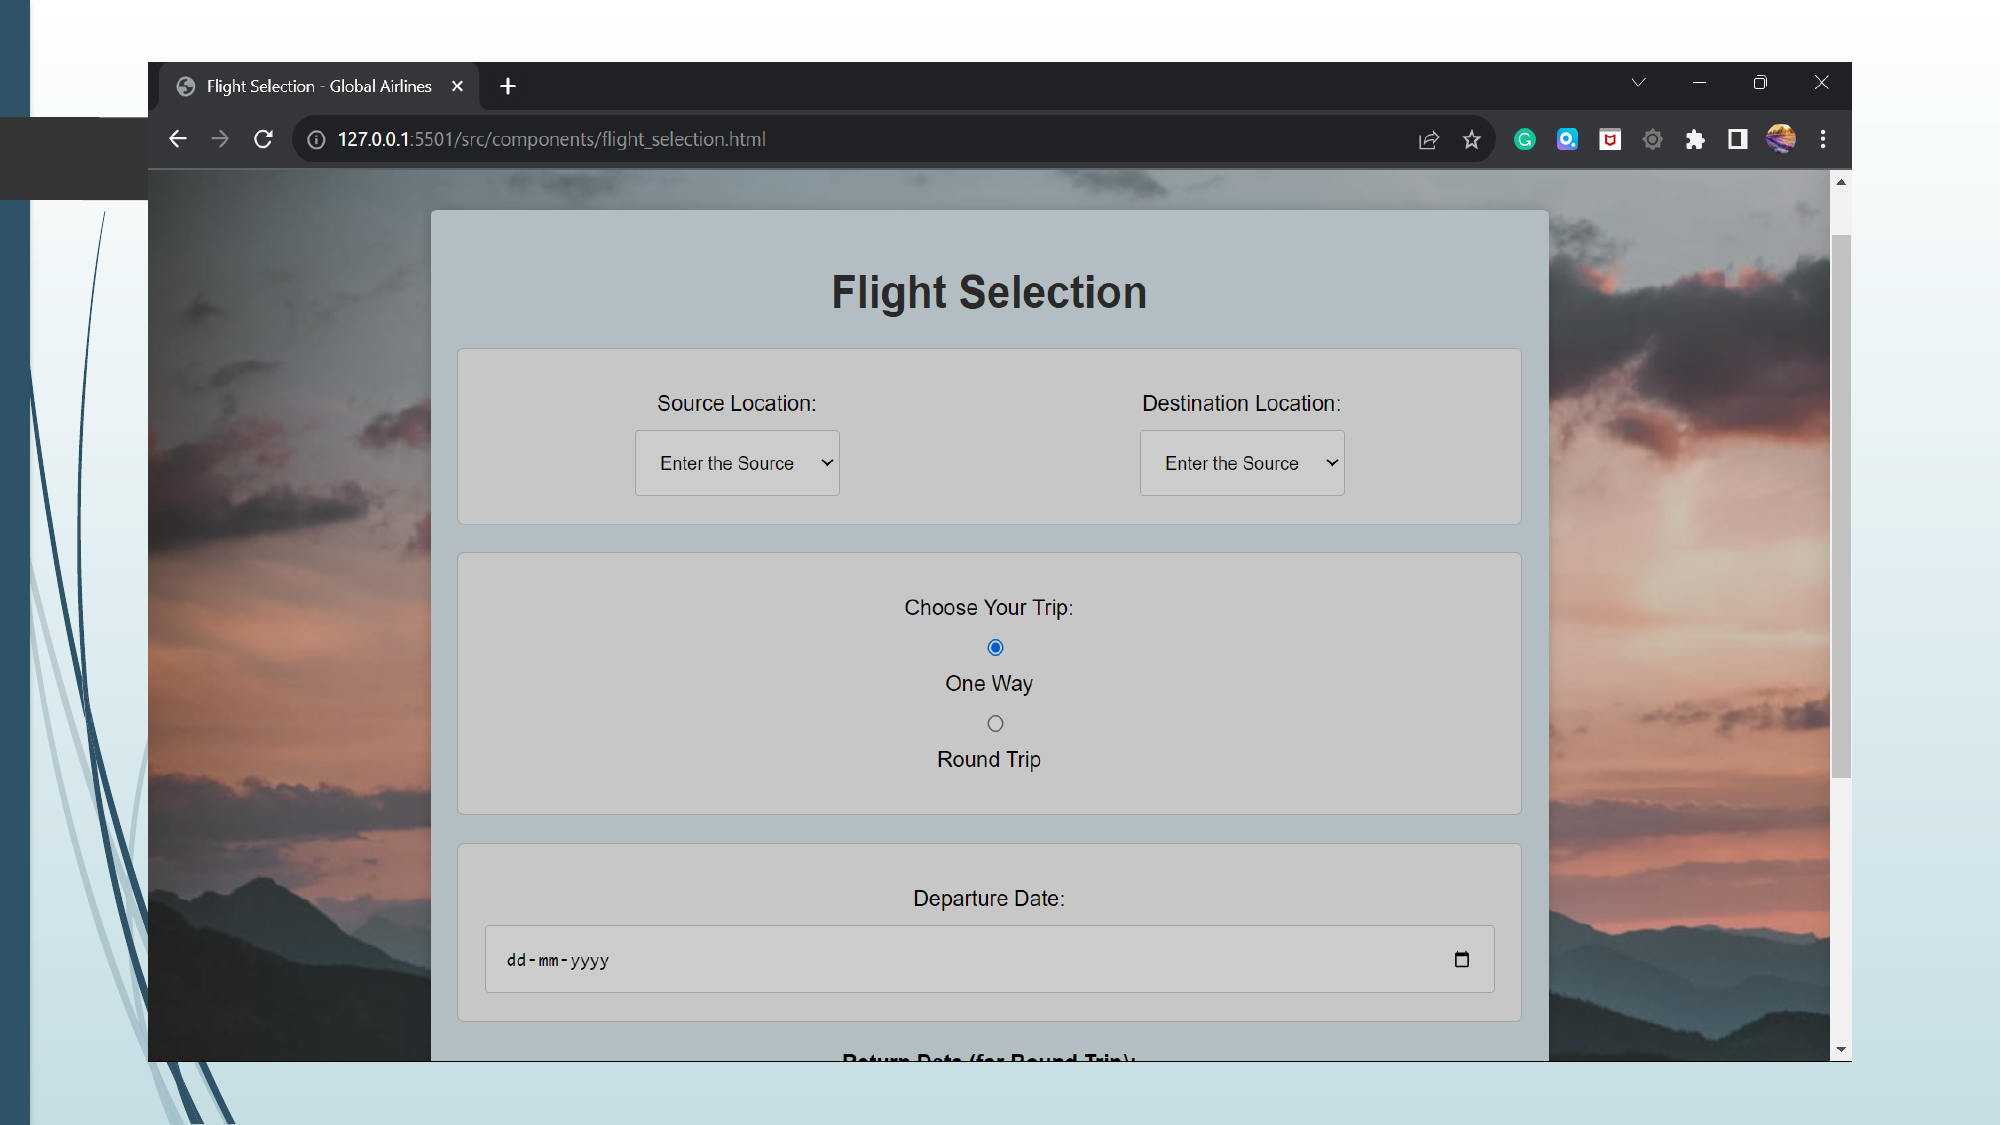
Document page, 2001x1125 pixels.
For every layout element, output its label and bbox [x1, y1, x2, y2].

picture [148, 62, 1852, 1063]
